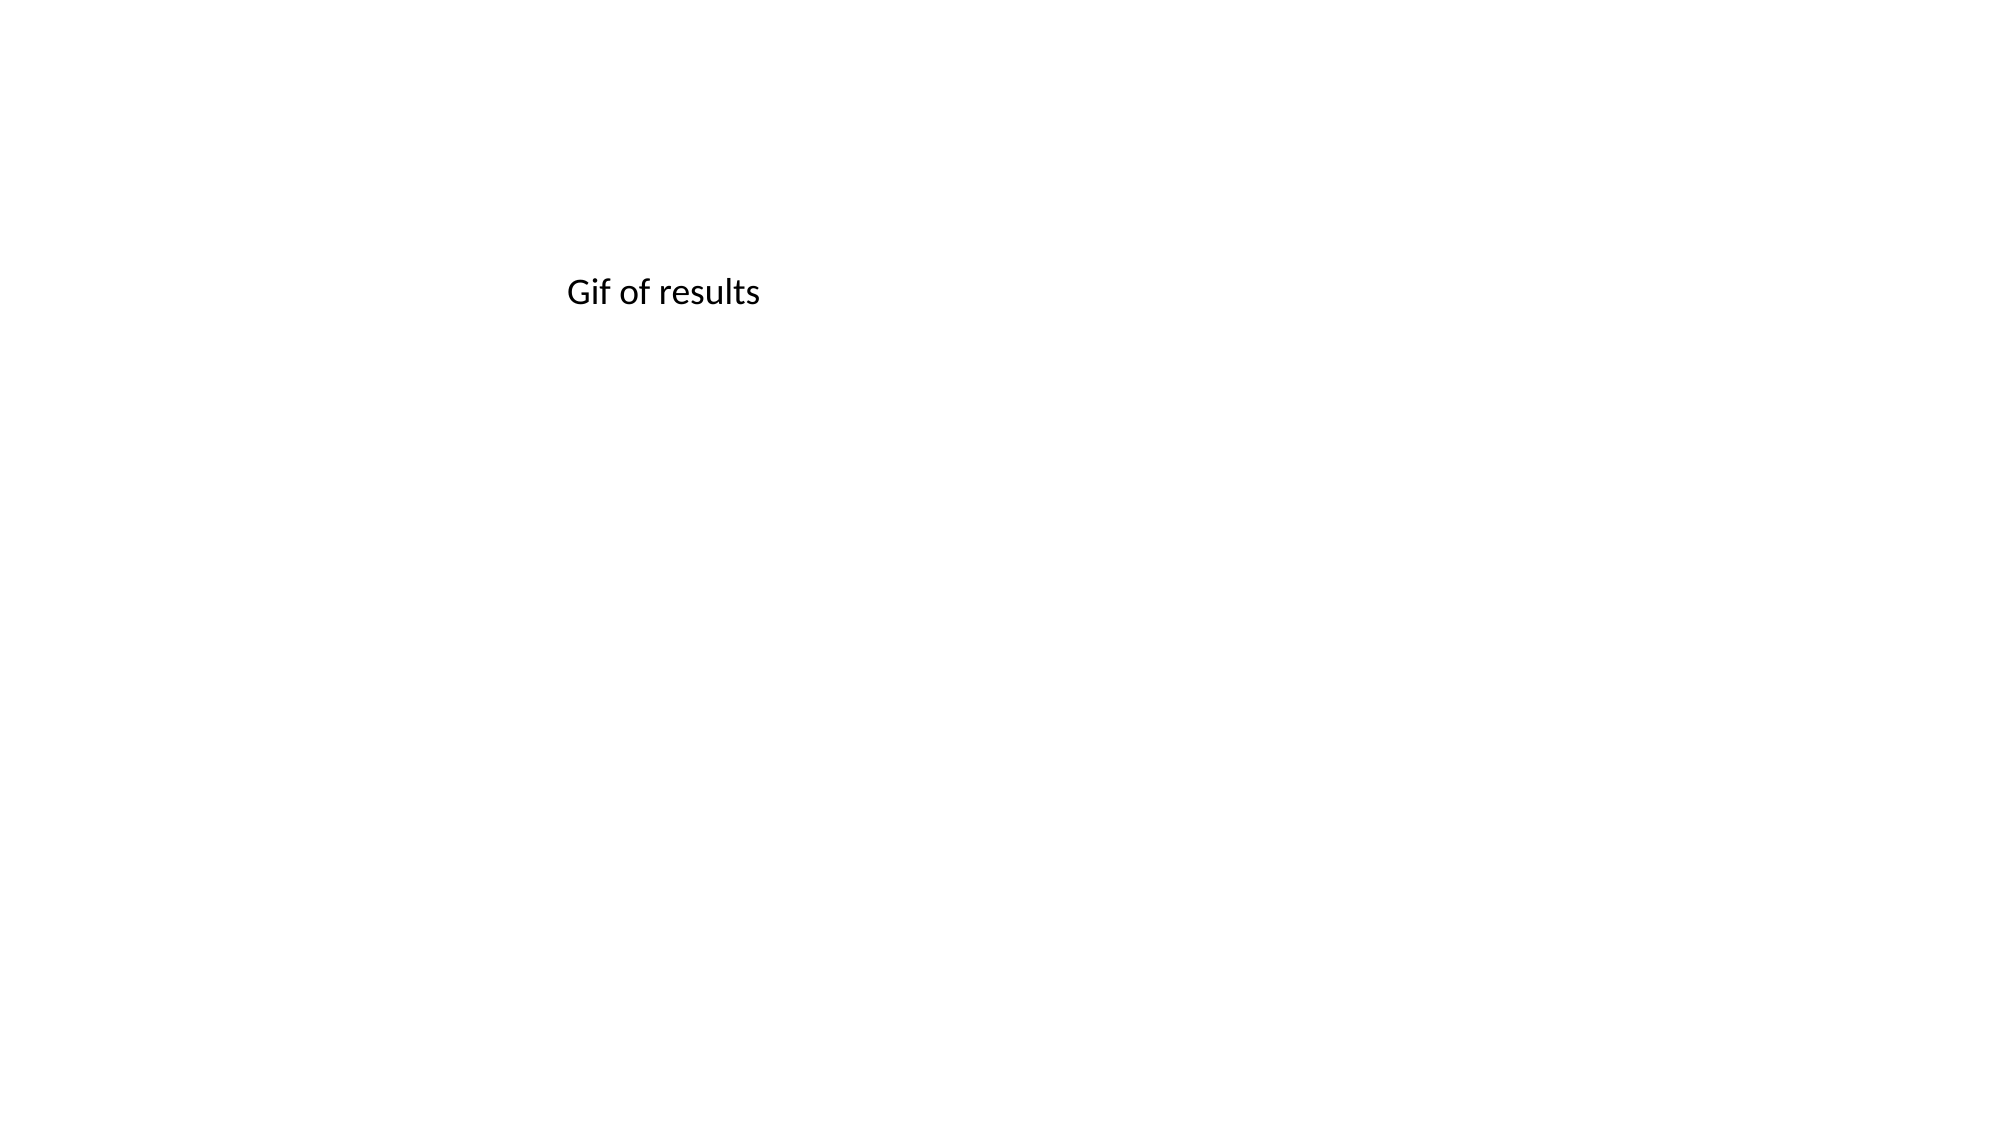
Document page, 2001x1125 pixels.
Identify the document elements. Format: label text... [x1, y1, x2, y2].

text_box Gif of results [552, 259, 1019, 320]
